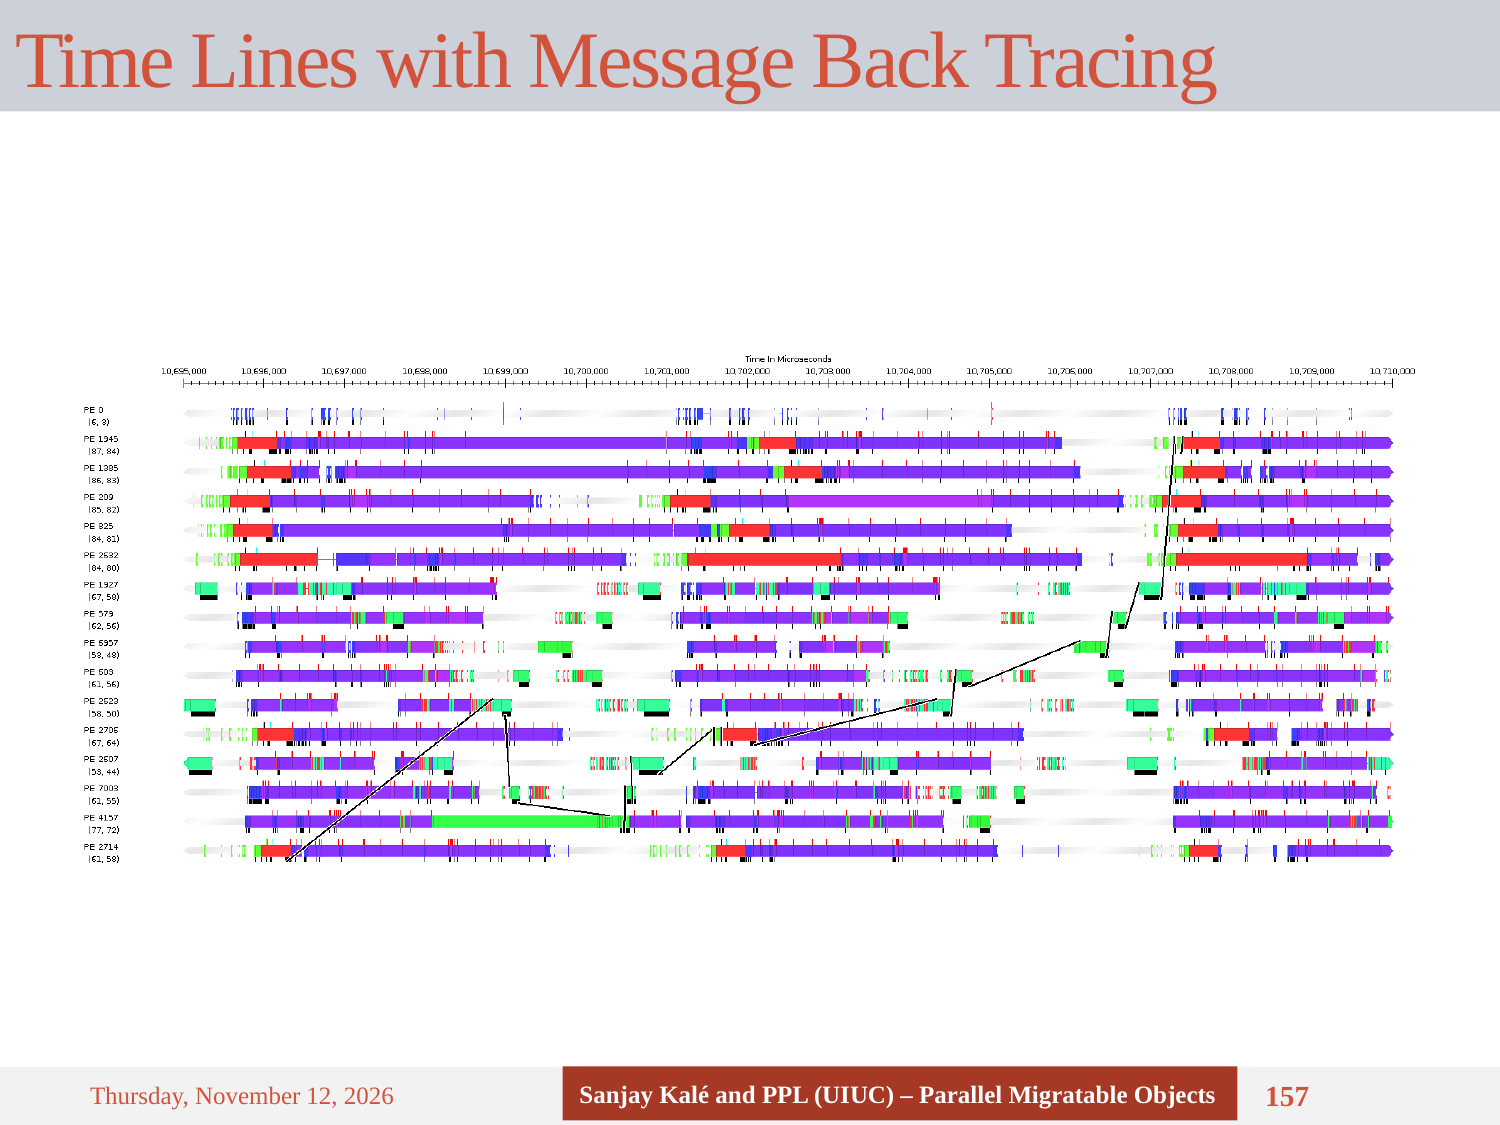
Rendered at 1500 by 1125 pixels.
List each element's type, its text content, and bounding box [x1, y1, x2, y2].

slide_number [75, 1067, 550, 1122]
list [74, 187, 1426, 1047]
title Time Lines with Message Back Tracing [0, 0, 1500, 112]
slide_number 157 [1250, 1067, 1425, 1122]
footer Sanjay Kalé and PPL (UIUC) – Parallel Migratable Objects [562, 1066, 1238, 1121]
